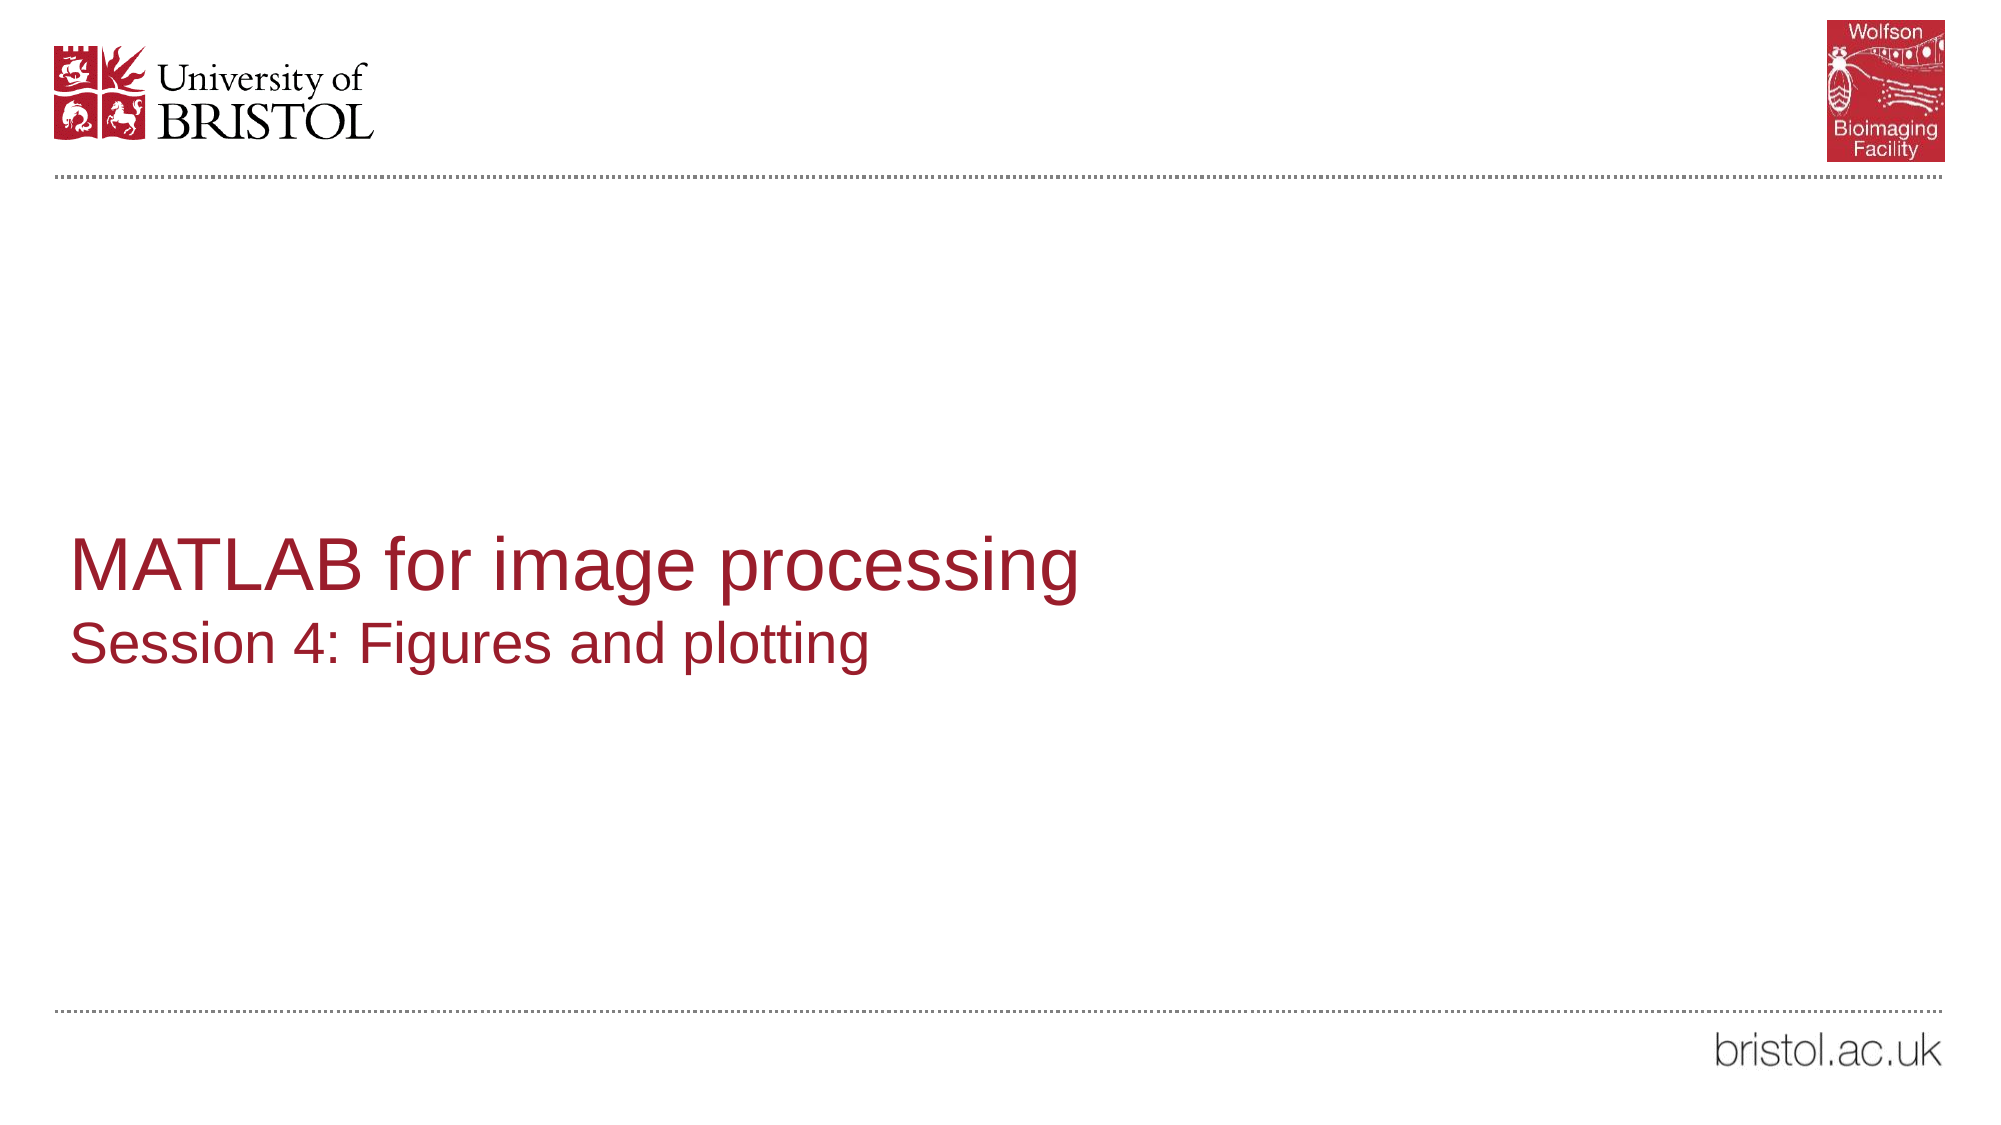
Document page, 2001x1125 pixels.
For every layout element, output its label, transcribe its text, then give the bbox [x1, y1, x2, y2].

picture [1827, 20, 1945, 162]
title MATLAB for image processing Session 4: Figures and plotting [55, 441, 1945, 683]
picture [1700, 1023, 1945, 1080]
picture [54, 46, 374, 140]
